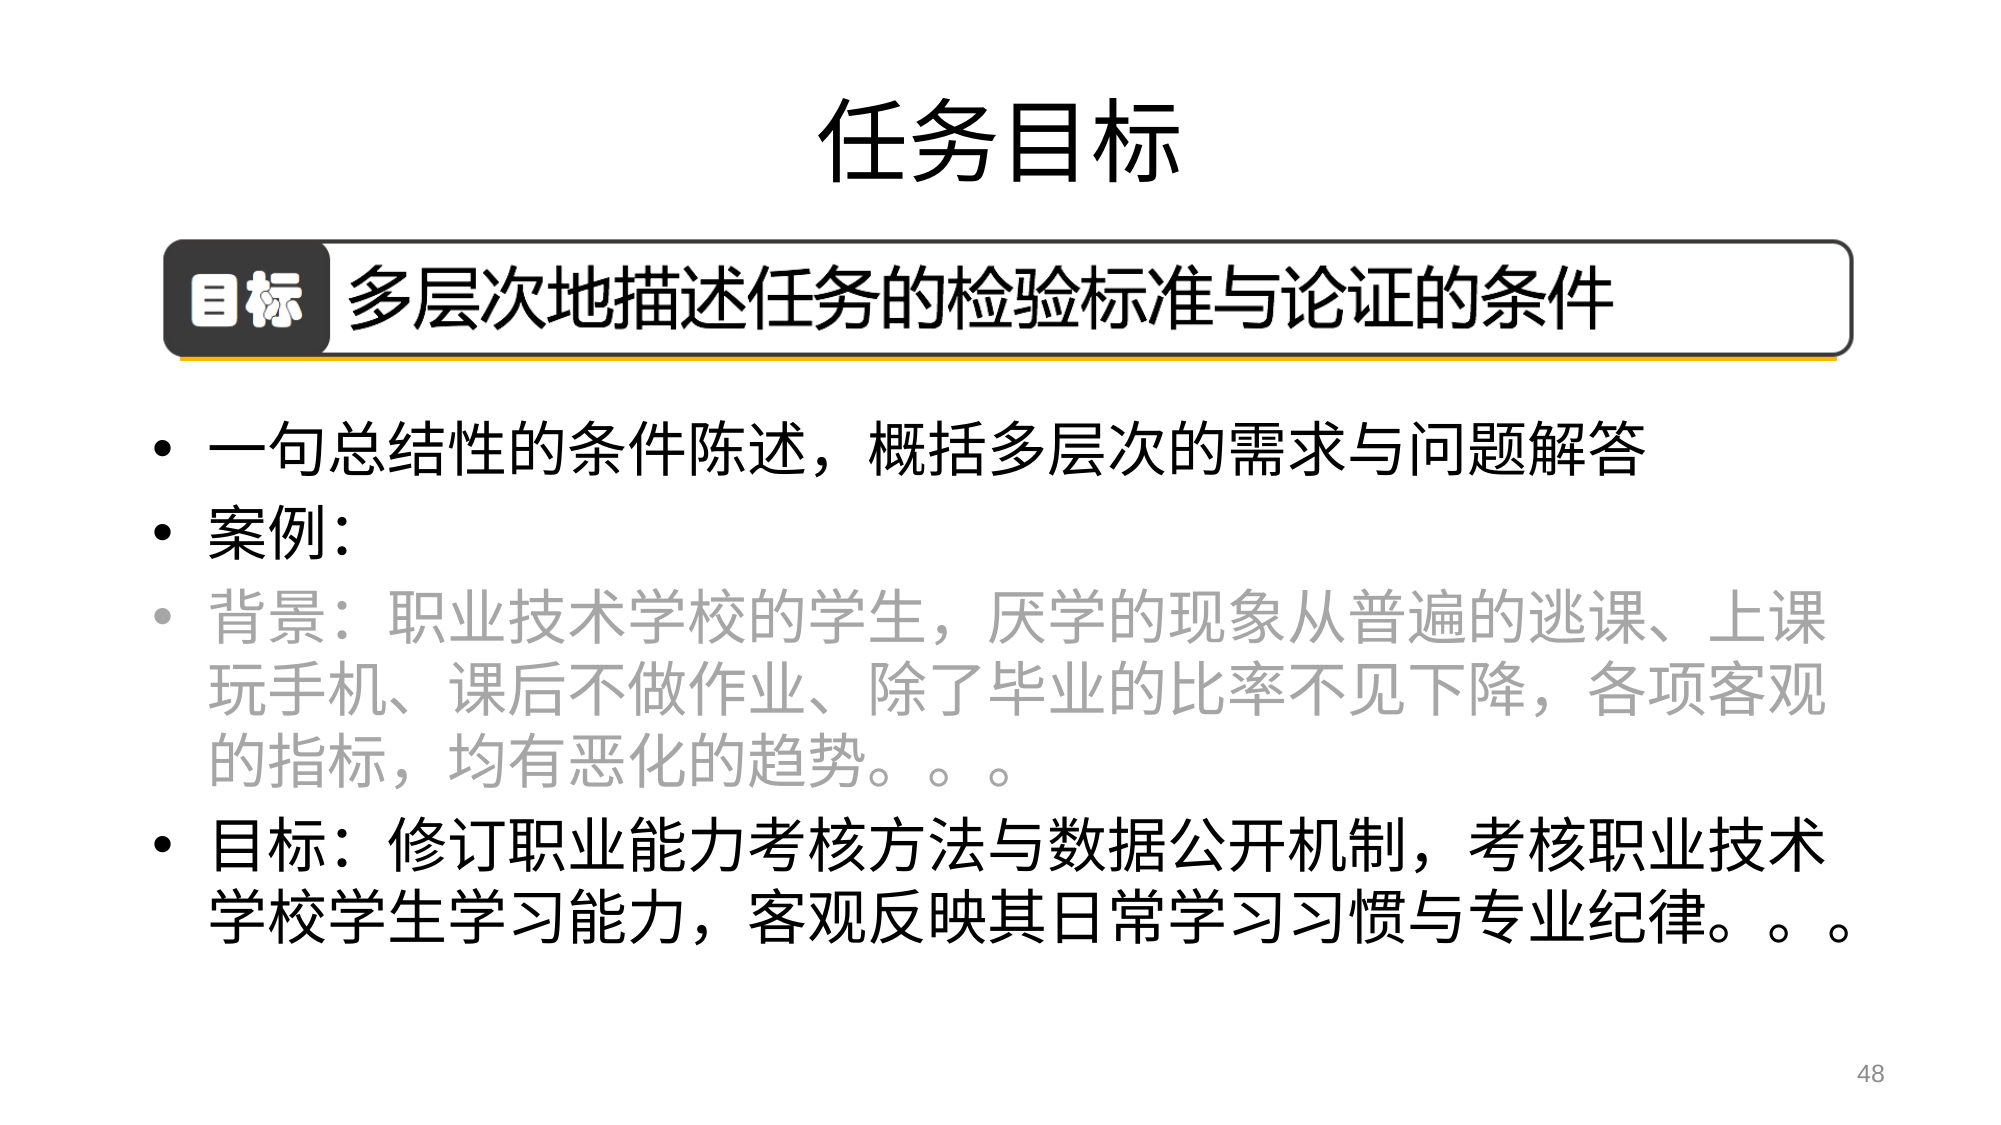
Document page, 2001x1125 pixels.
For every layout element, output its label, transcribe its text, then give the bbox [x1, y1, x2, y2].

list 一句总结性的条件陈述，概括多层次的需求与问题解答 案例： 背景：职业技术学校的学生，厌学的现象从普遍的逃课、上课玩手机、课后不做作业、除了毕业的比率不见下降，各项客观的指标，均有恶化的趋势。。。 目标：修订职业能力考核方法与数据公开机制，考核职业技术学校学生学习能力，客观反映其日常学习习惯与专业纪律。。。 [137, 404, 1863, 1014]
title 任务目标 [99, 45, 1900, 233]
slide_number 48 [1433, 1042, 1900, 1103]
picture [153, 230, 1863, 361]
